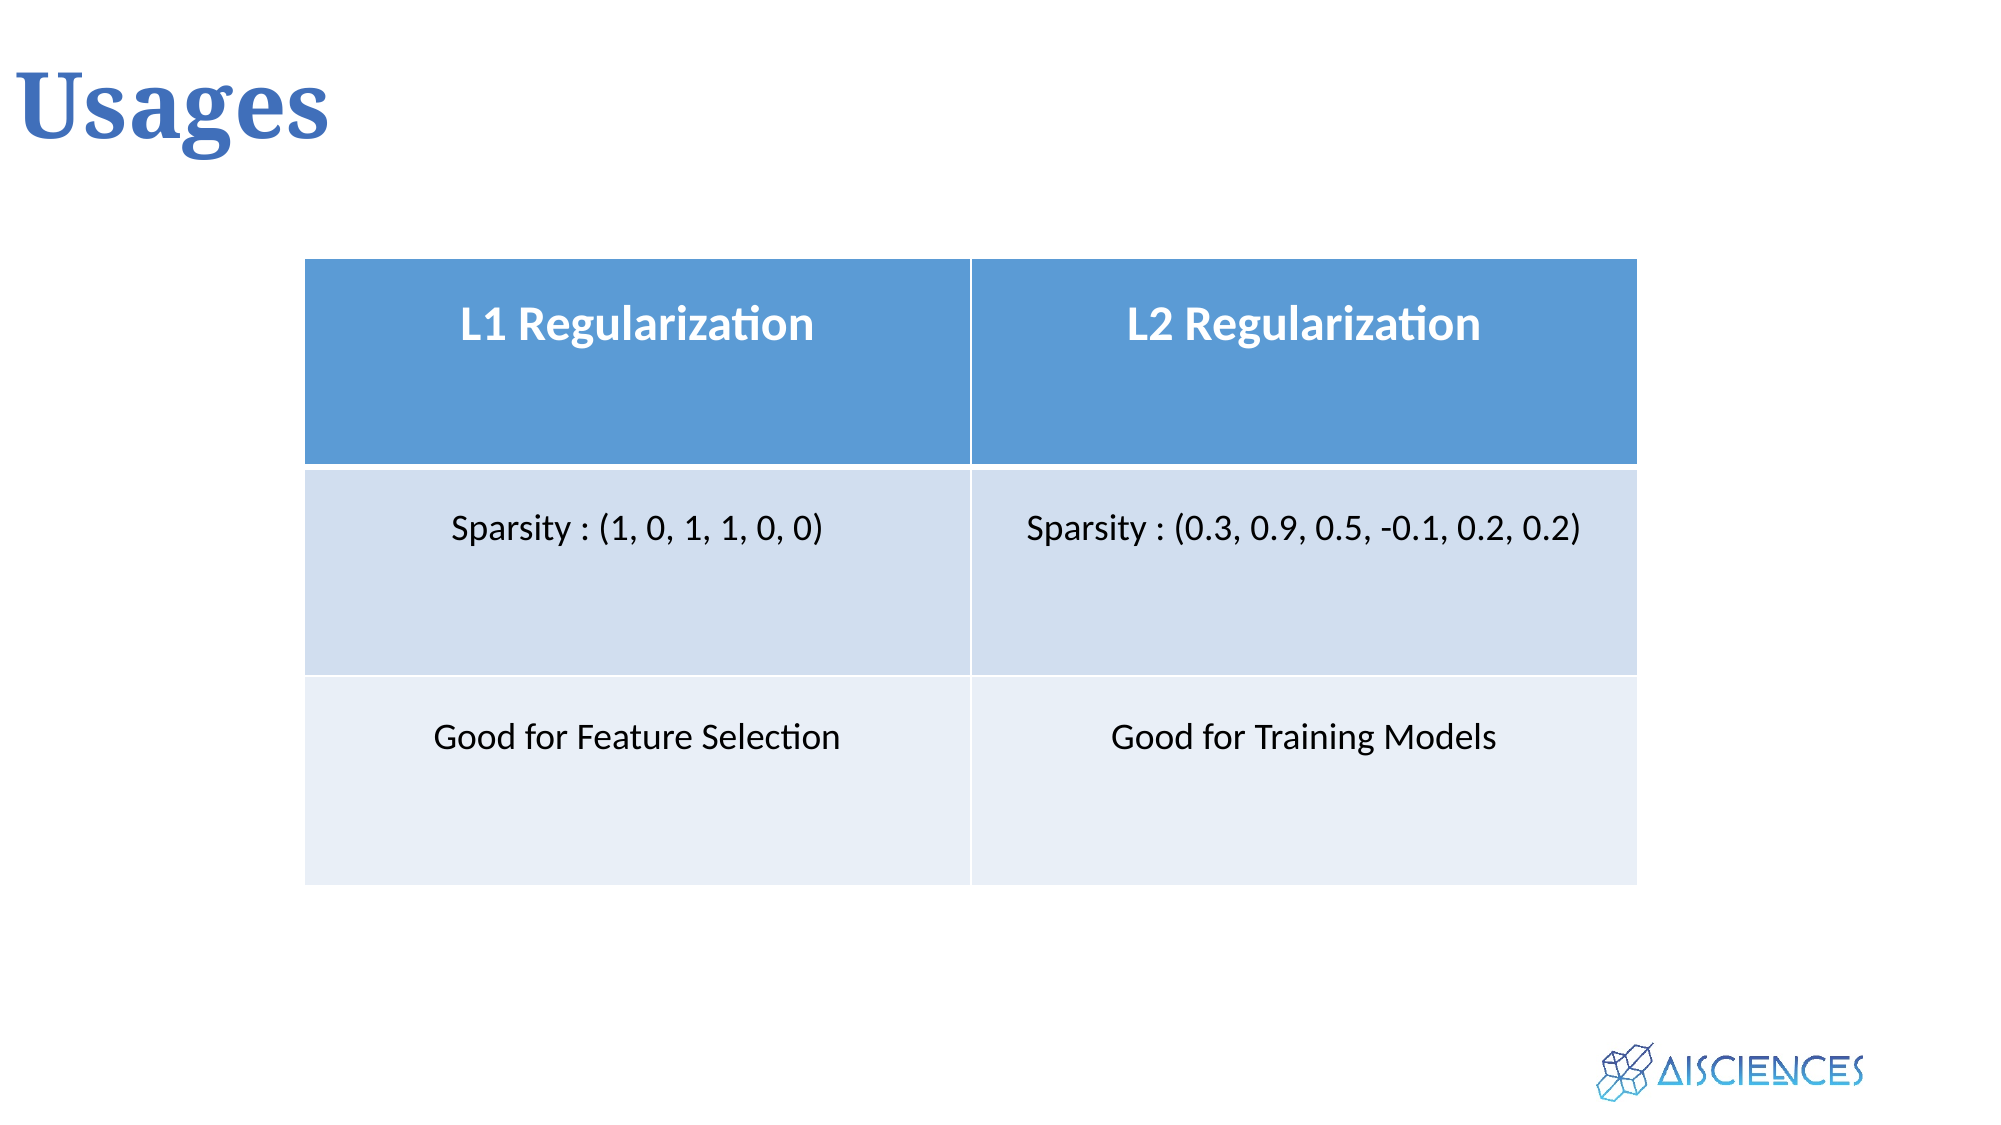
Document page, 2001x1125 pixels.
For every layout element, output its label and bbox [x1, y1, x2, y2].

table_header [972, 259, 1637, 464]
picture [1596, 1042, 1863, 1102]
table_cell [305, 677, 970, 885]
table_cell [972, 470, 1637, 675]
table_cell [305, 470, 970, 675]
table_header [305, 259, 970, 464]
table_cell [972, 677, 1637, 885]
title [0, 0, 1725, 218]
